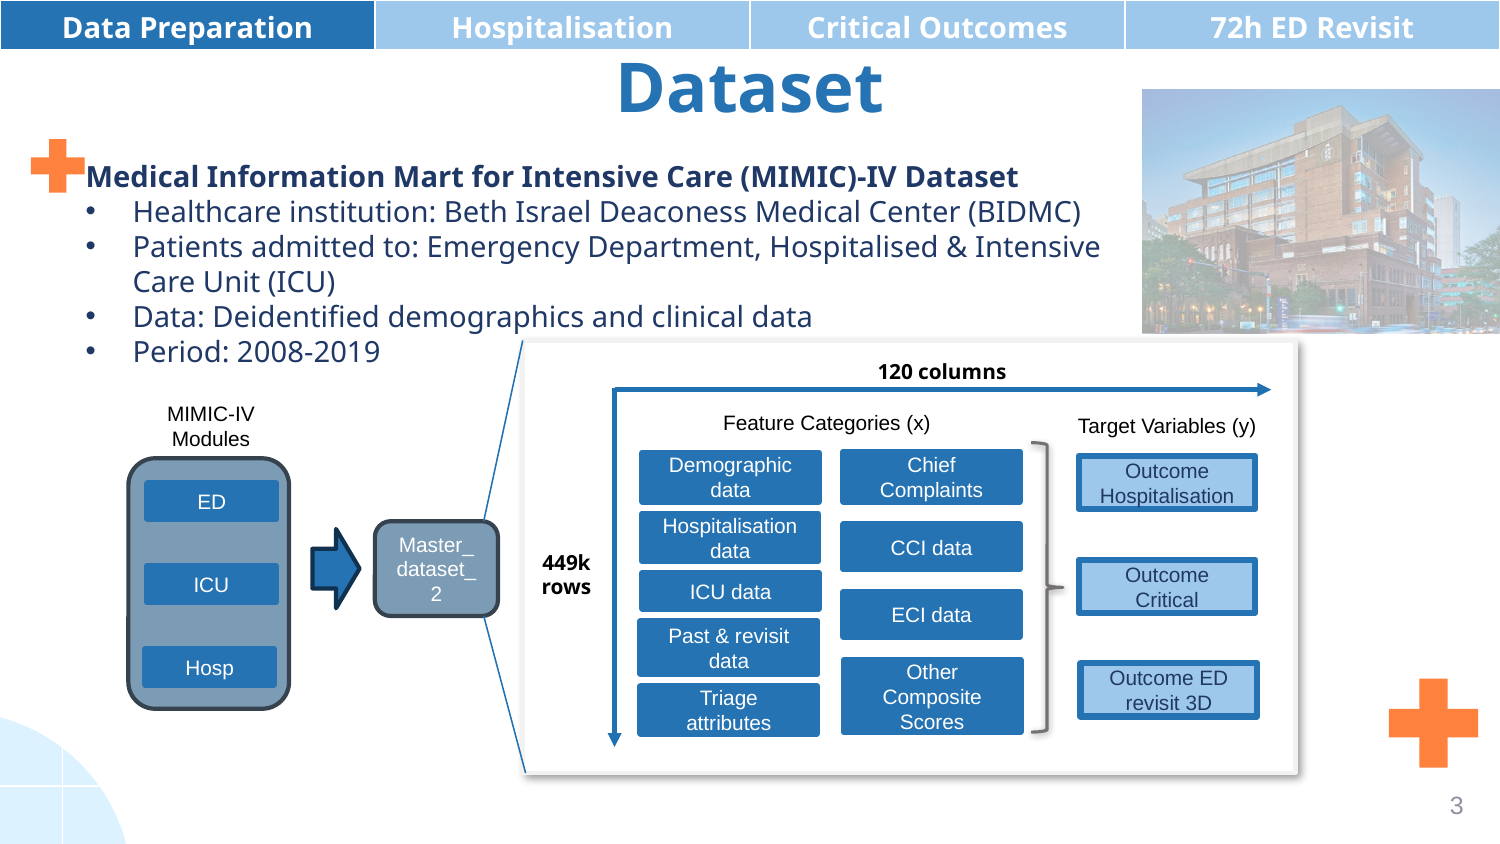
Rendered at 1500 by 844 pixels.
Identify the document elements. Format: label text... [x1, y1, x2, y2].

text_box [522, 340, 1296, 774]
text_box [1388, 678, 1479, 768]
text_box [310, 526, 362, 611]
table_header Critical Outcomes [751, 1, 1124, 49]
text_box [483, 340, 524, 522]
table_header Data Preparation [1, 1, 374, 49]
text_box Master_dataset_2 [372, 519, 501, 619]
picture [1141, 89, 1500, 334]
table_header Hospitalisation [376, 1, 749, 49]
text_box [128, 393, 292, 710]
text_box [483, 615, 526, 774]
text_box Medical Information Mart for Intensive Care (MIMIC)-IV Dataset Healthcare institution: Beth Israel Deaconess Medical Center (BIDMC) Patients admitted to: Emergency Department, Hospitalised & Intensive Care Unit (ICU) Data: Deidentified demographics and clinical data Period: 2008-2019 [70, 143, 1136, 334]
slide_number 3 [1141, 782, 1479, 828]
title Dataset [118, 51, 1382, 124]
table_header 72h ED Revisit [1126, 1, 1499, 49]
